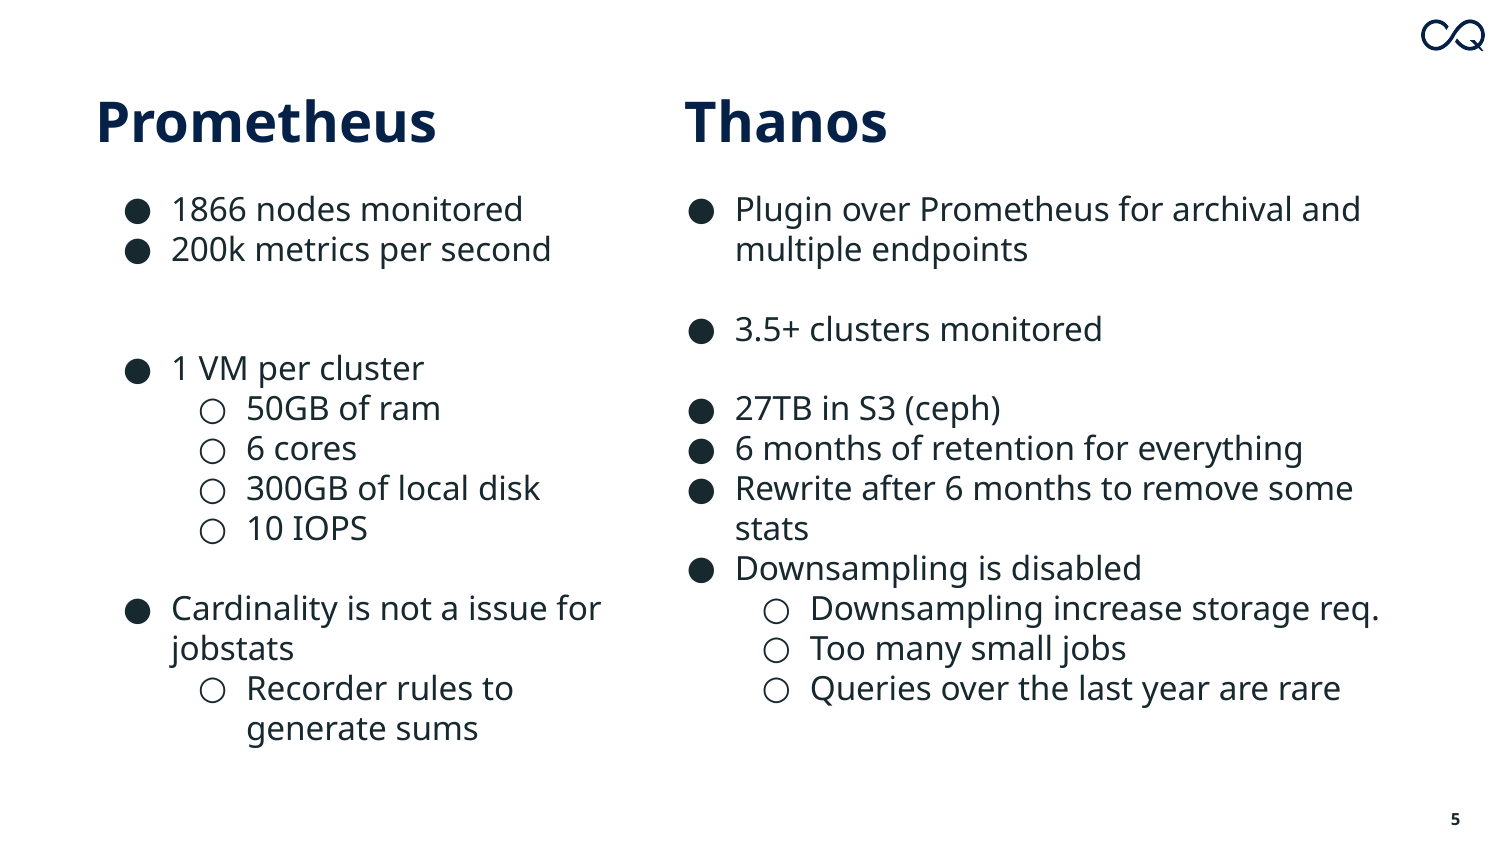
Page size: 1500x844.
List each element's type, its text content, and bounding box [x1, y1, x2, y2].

list Plugin over Prometheus for archival and multiple endpoints 3.5+ clusters monitored 27TB in S3 (ceph) 6 months of retention for everything Rewrite after 6 months to remove some stats Downsampling is disabled Downsampling increase storage req. Too many small jobs Queries over the last year are rare [644, 172, 1450, 766]
title Thanos [669, 71, 1218, 172]
list 1866 nodes monitored 200k metrics per second 1 VM per cluster 50GB of ram 6 cores 300GB of local disk 10 IOPS Cardinality is not a issue for jobstats Recorder rules to generate sums [81, 172, 630, 766]
picture [1421, 19, 1485, 51]
title Prometheus [79, 71, 629, 173]
